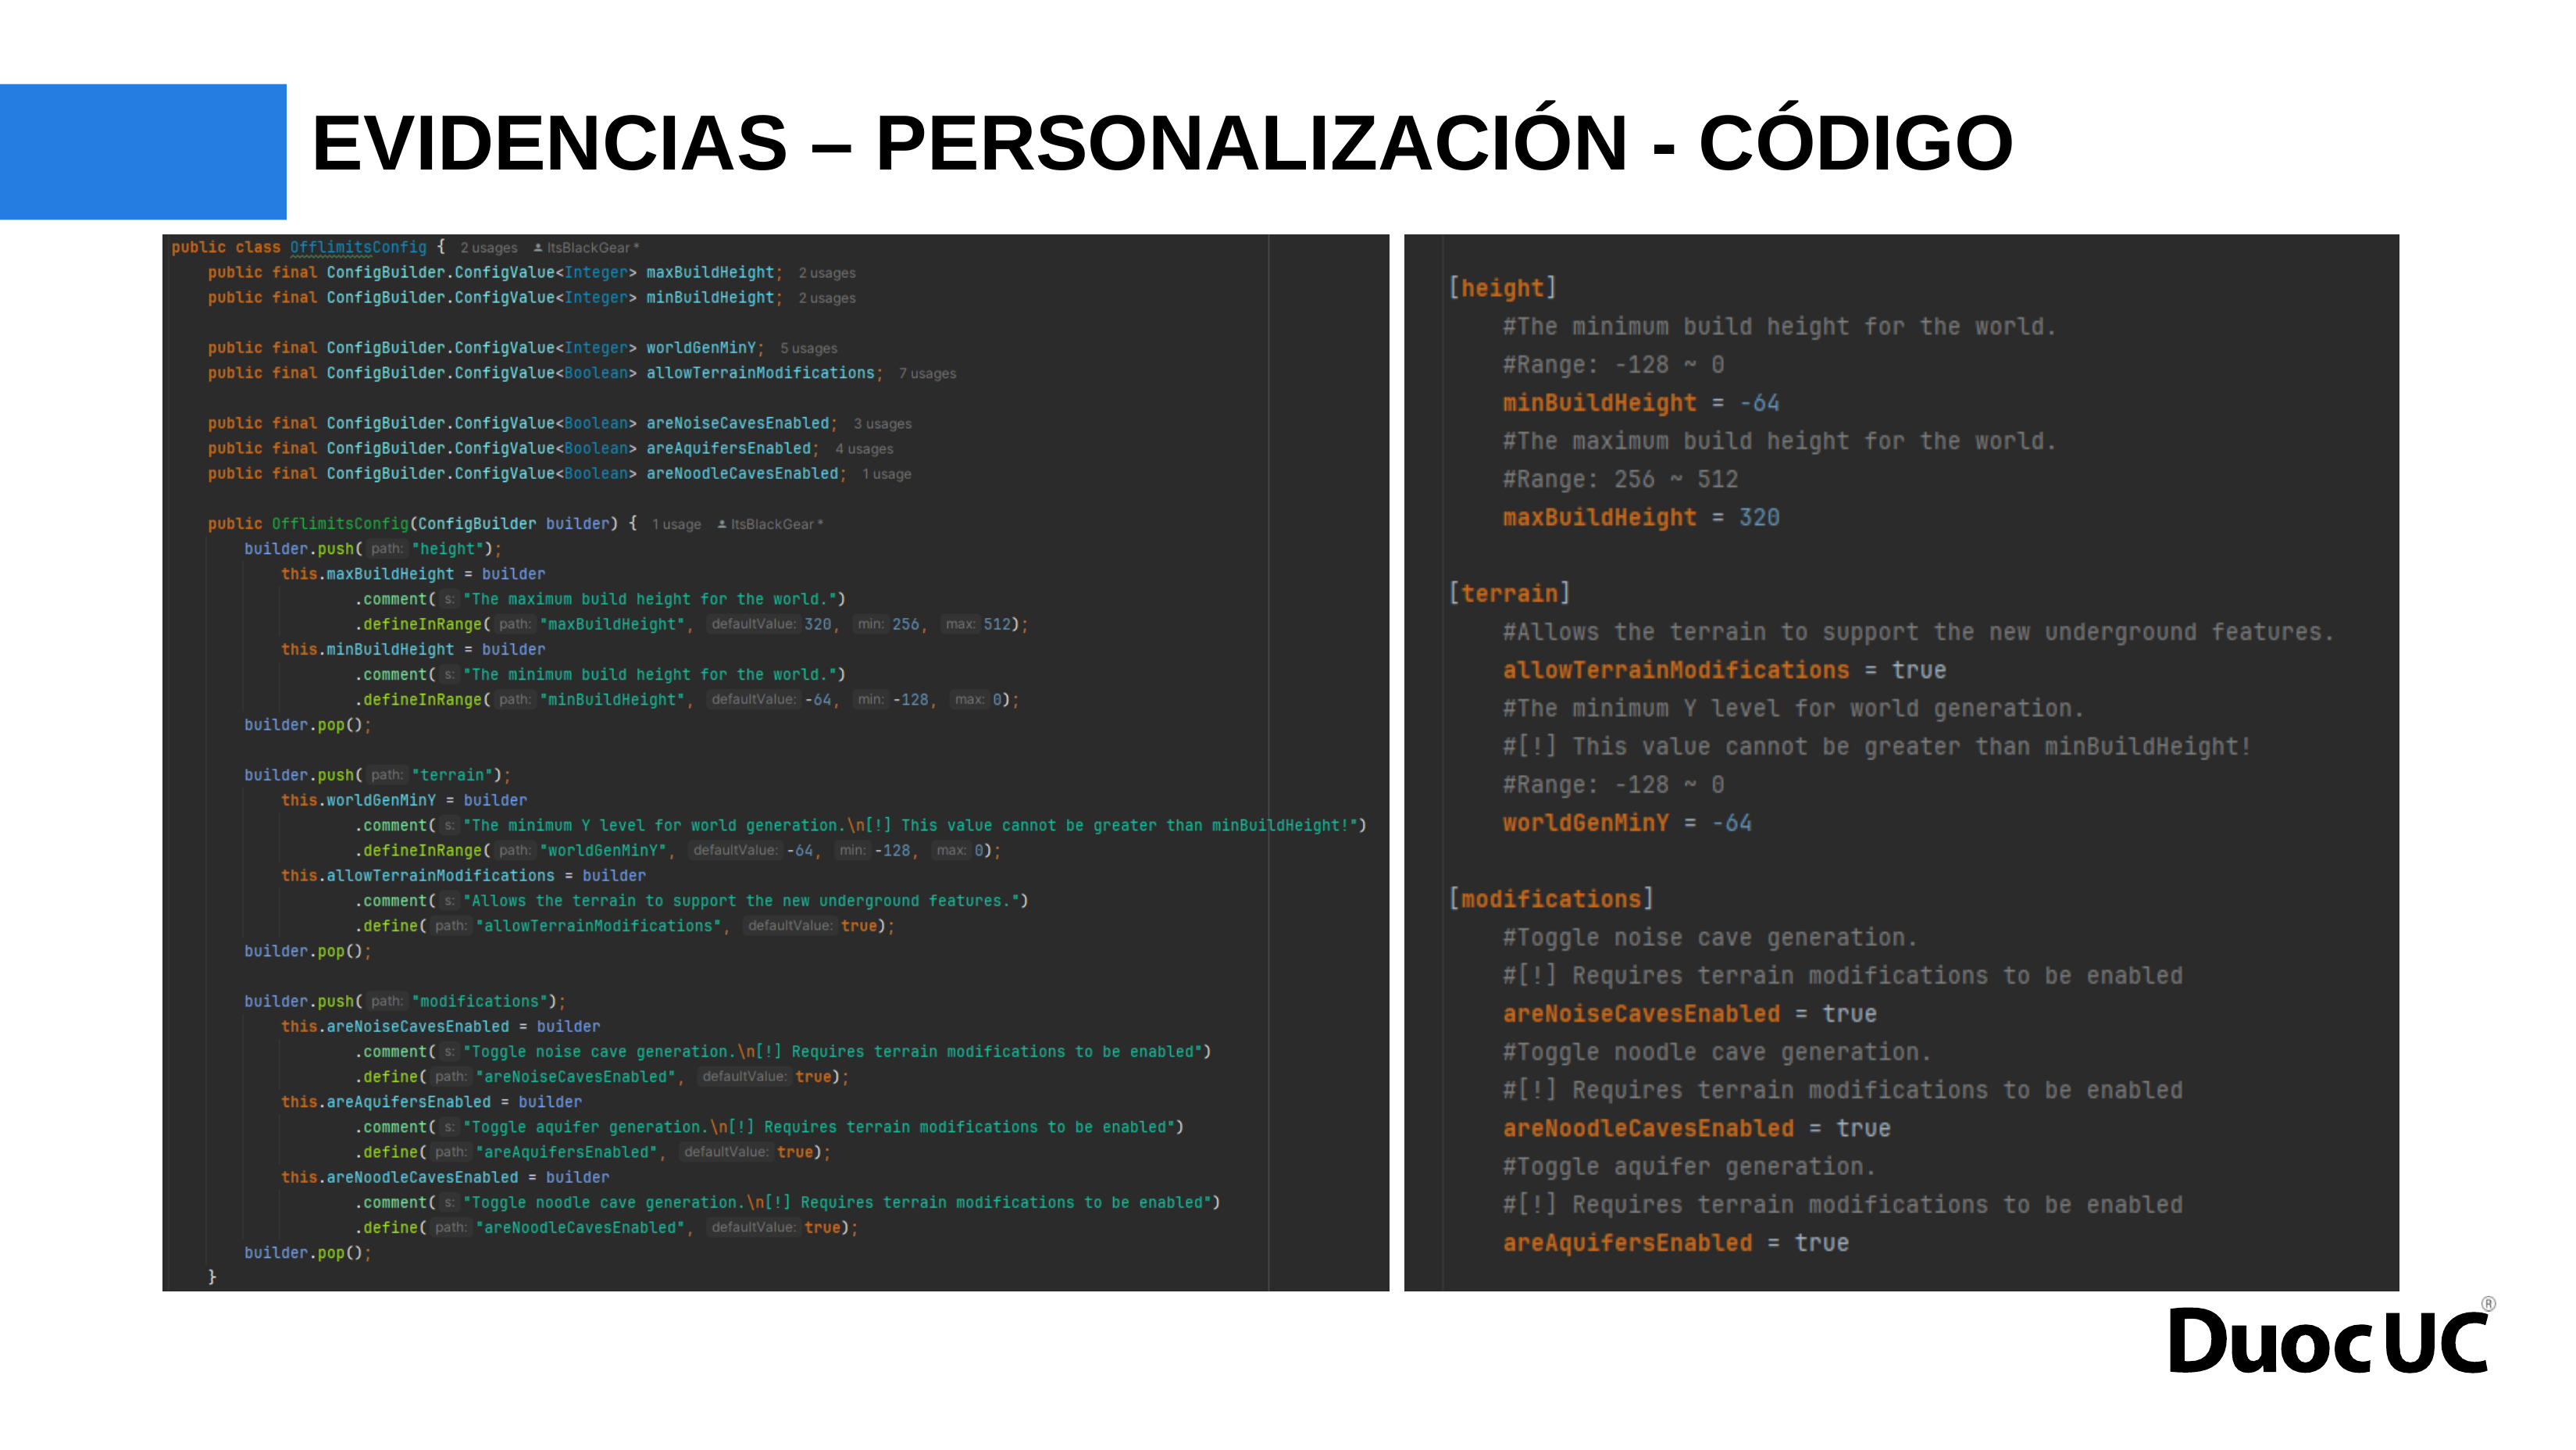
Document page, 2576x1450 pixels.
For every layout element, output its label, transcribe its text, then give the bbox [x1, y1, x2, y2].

title EVIDENCIAS – PERSONALIZACIÓN - CÓDIGO [311, 91, 2489, 334]
picture [1404, 234, 2399, 1291]
picture [162, 234, 1390, 1291]
picture [2481, 1296, 2496, 1312]
